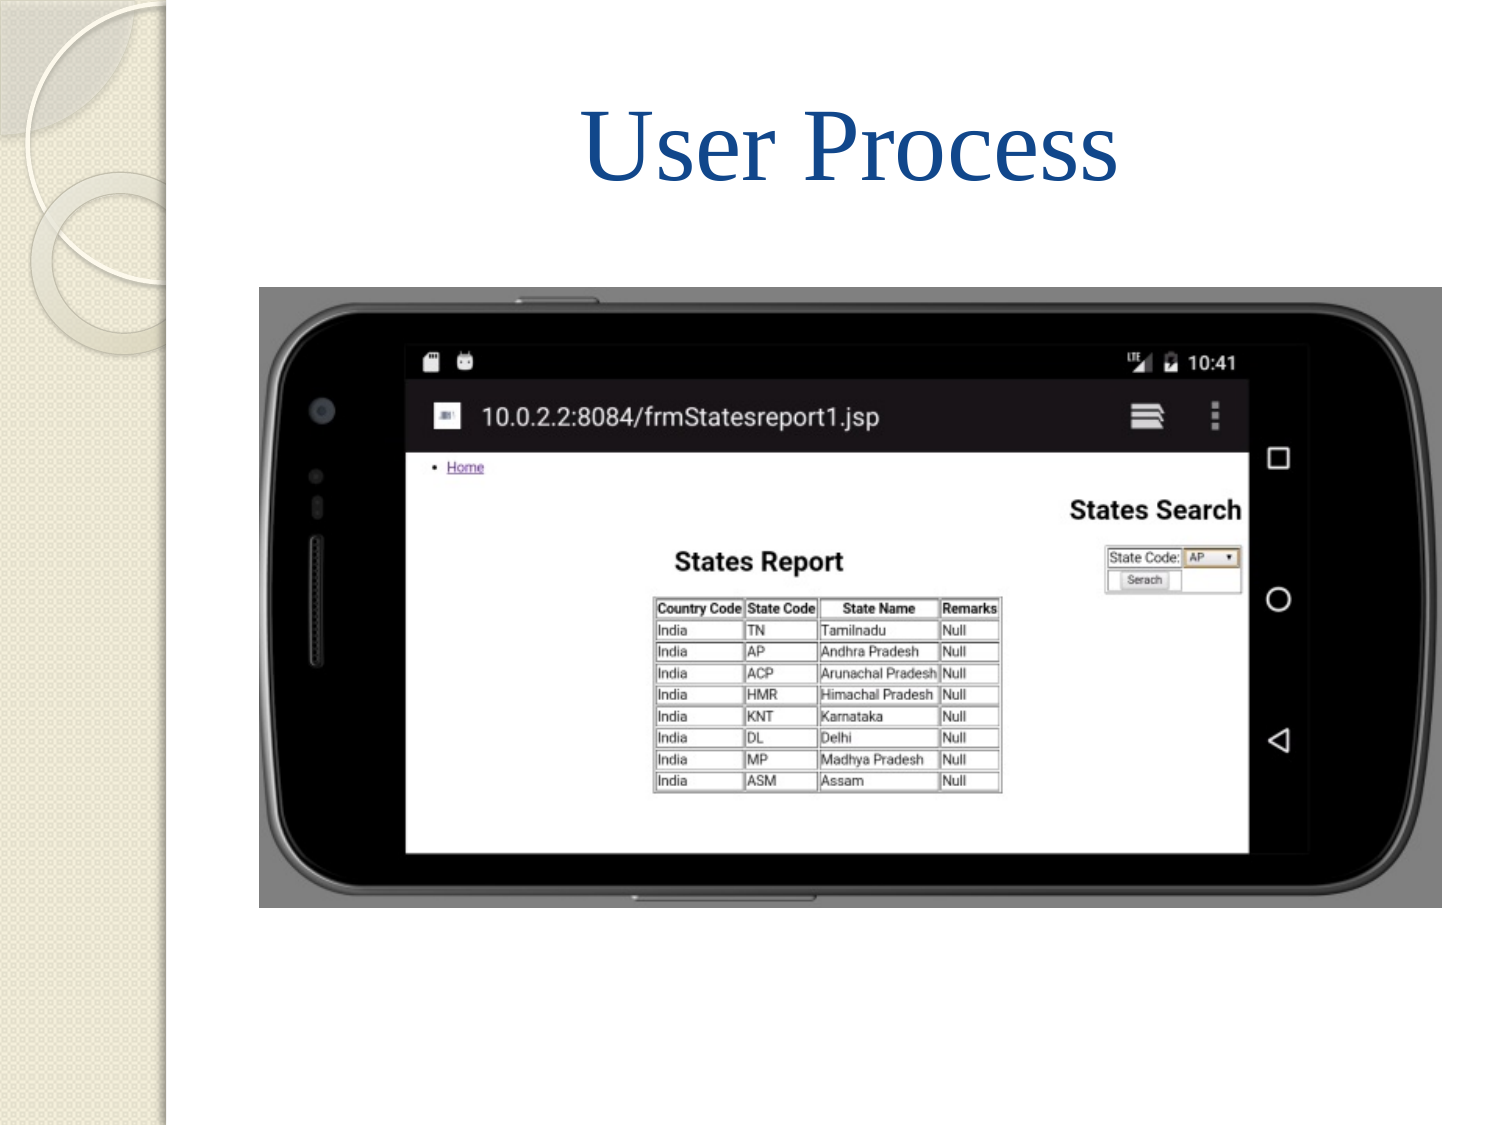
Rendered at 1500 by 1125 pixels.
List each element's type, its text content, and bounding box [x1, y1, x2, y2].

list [258, 287, 1443, 908]
title User Process [235, 45, 1466, 233]
